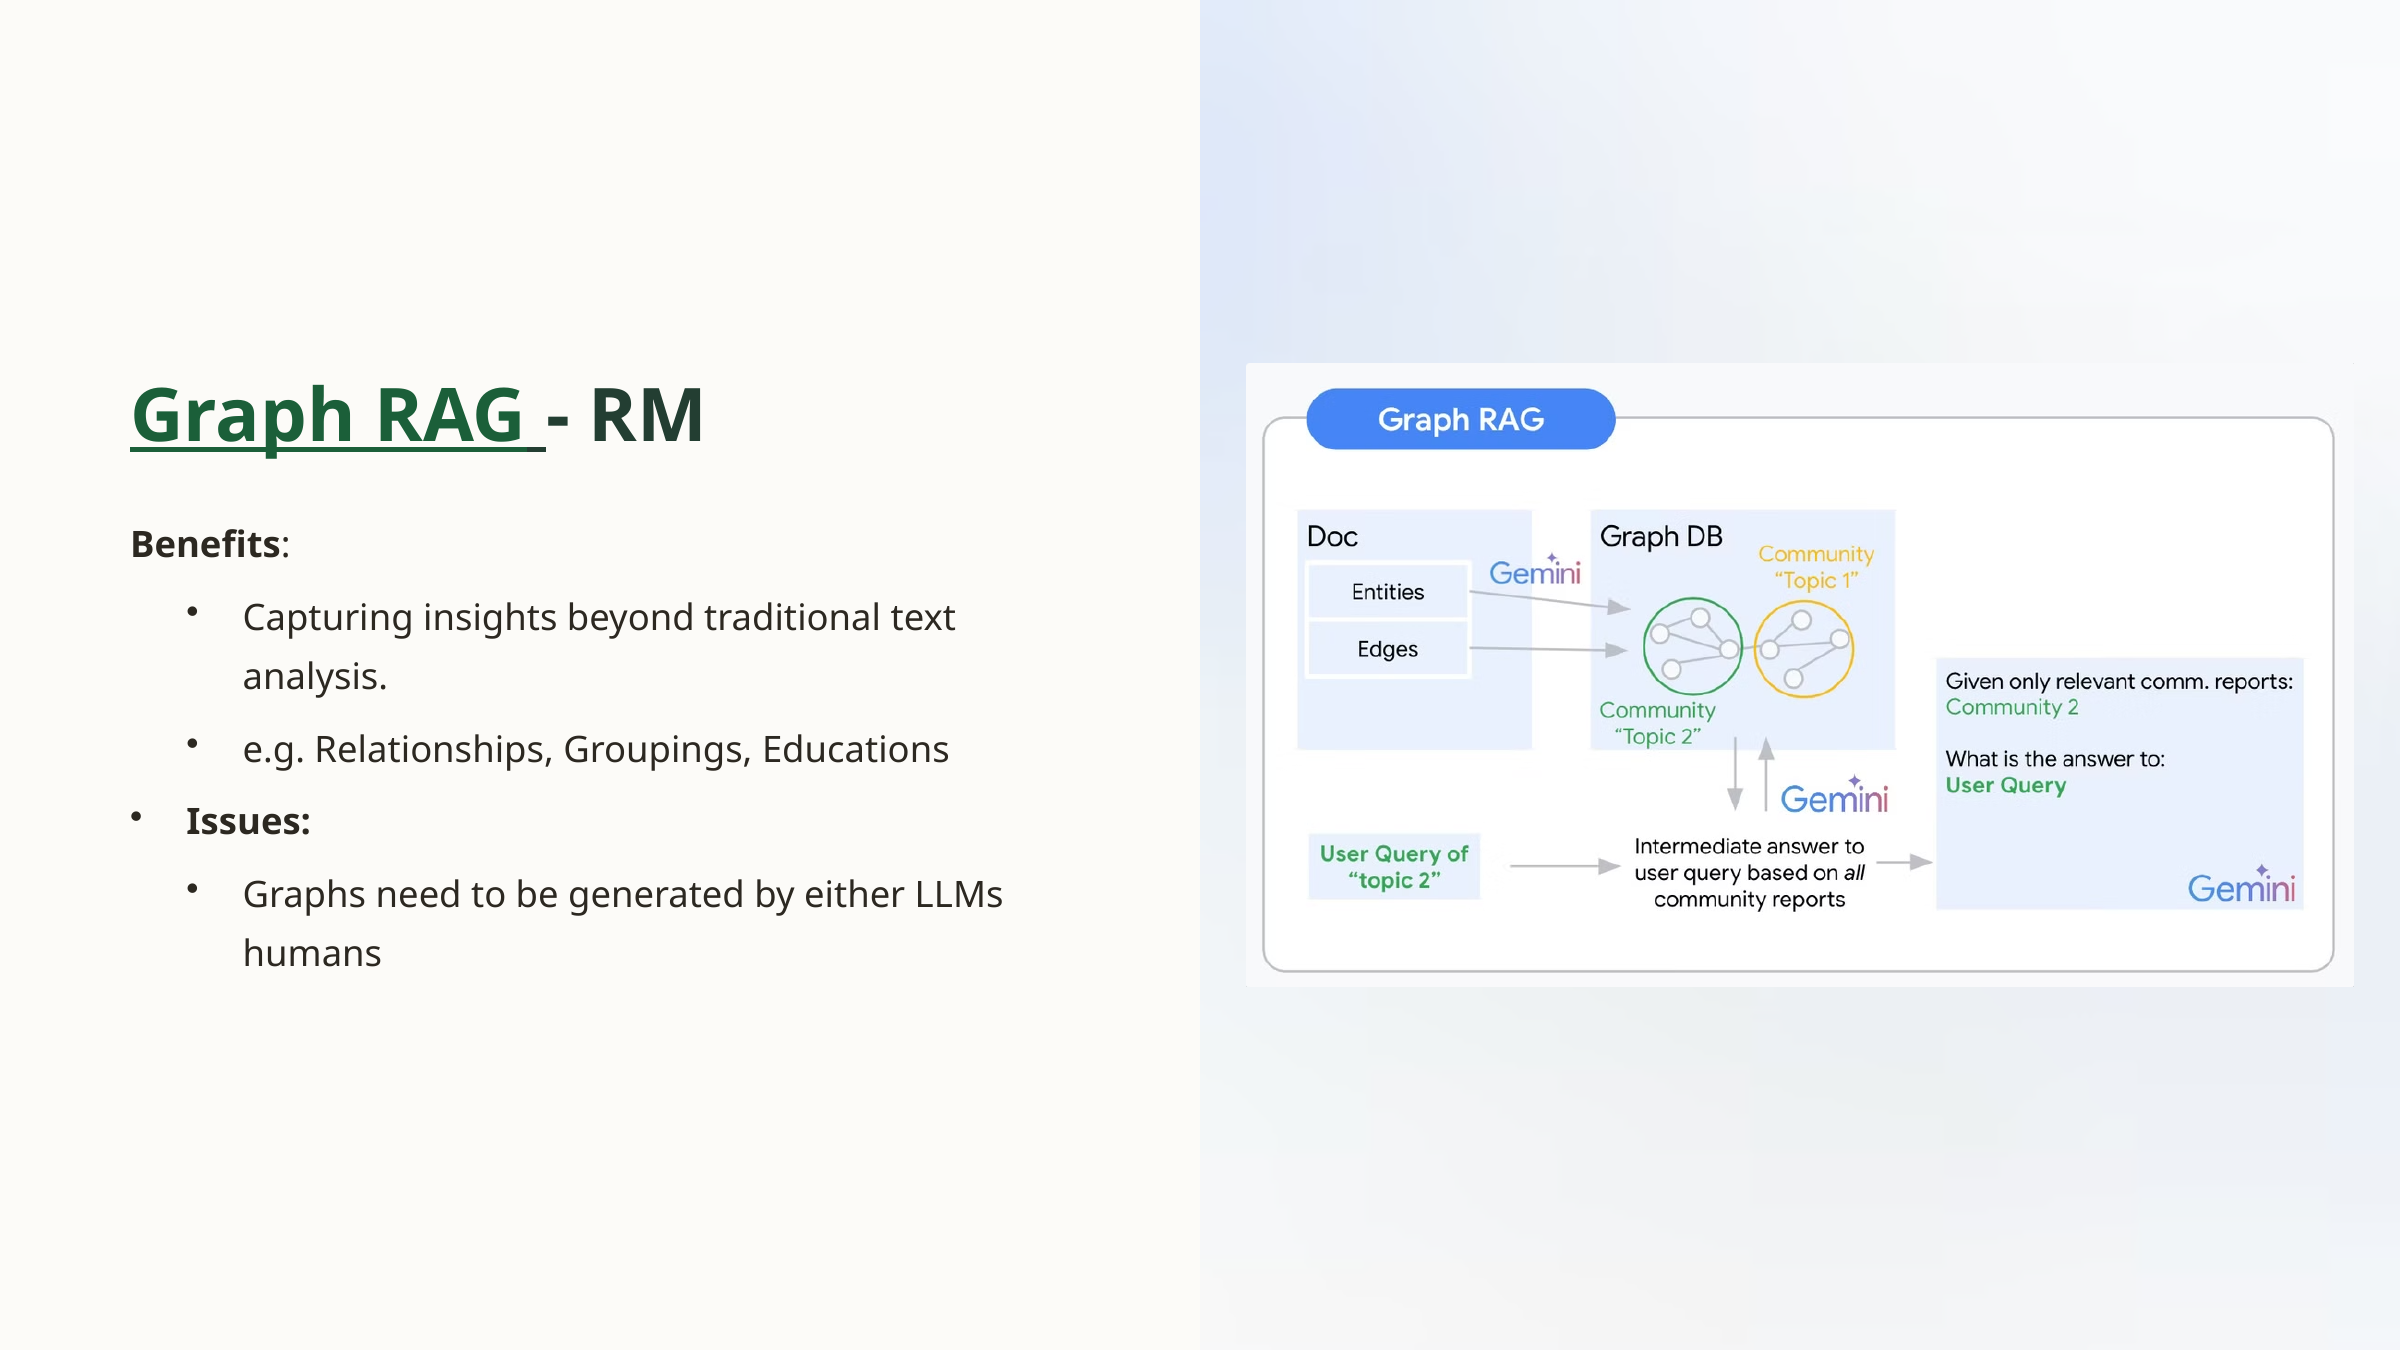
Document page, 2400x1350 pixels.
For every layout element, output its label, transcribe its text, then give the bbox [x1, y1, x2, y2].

text_box Benefits: [130, 505, 1070, 566]
text_box Graphs need to be generated by either LLMs humans [130, 855, 1070, 975]
text_box Graph RAG - RM [130, 375, 875, 469]
text_box e.g. Relationships, Groupings, Educations [130, 710, 1070, 770]
text_box Issues: [130, 782, 1070, 843]
picture [1199, 0, 2400, 1350]
text_box Capturing insights beyond traditional text analysis. [130, 578, 1070, 698]
